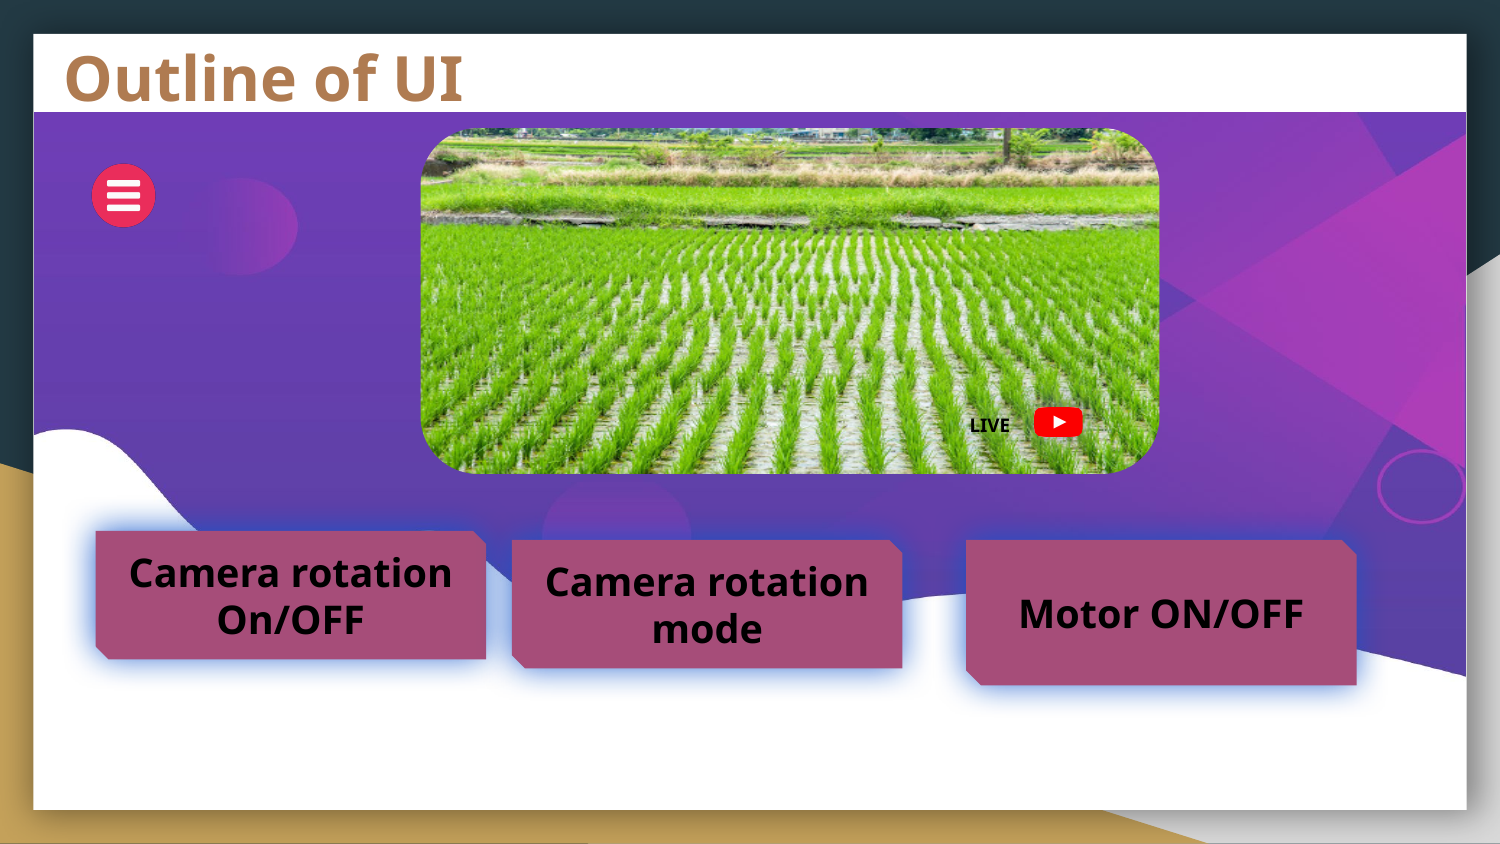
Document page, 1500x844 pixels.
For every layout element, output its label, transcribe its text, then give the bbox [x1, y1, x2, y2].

picture [34, 111, 1466, 787]
title Outline of UI [48, 24, 981, 110]
